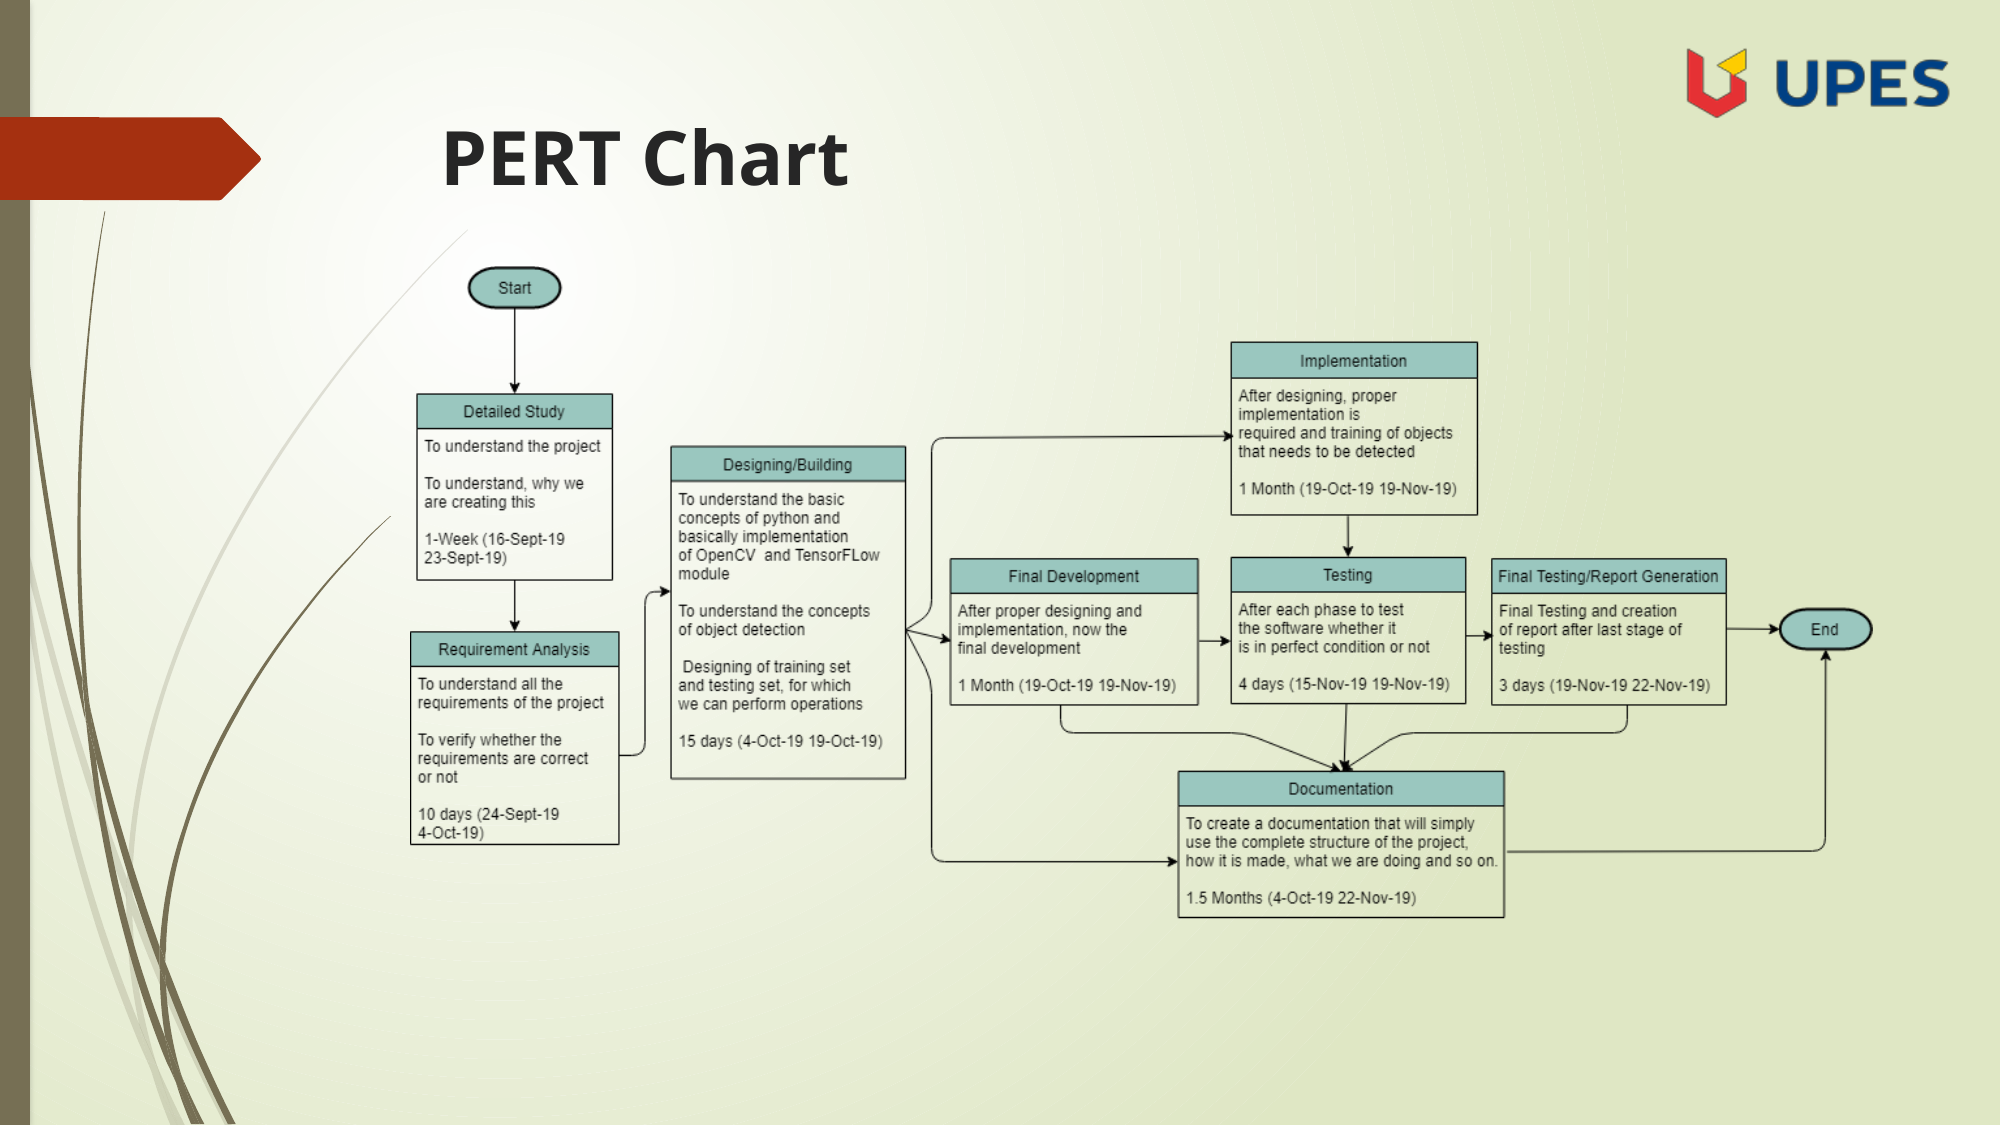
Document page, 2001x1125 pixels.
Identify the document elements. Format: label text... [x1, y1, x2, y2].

title PERT Chart [425, 102, 1888, 313]
picture [1670, 34, 1967, 133]
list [410, 266, 1873, 921]
